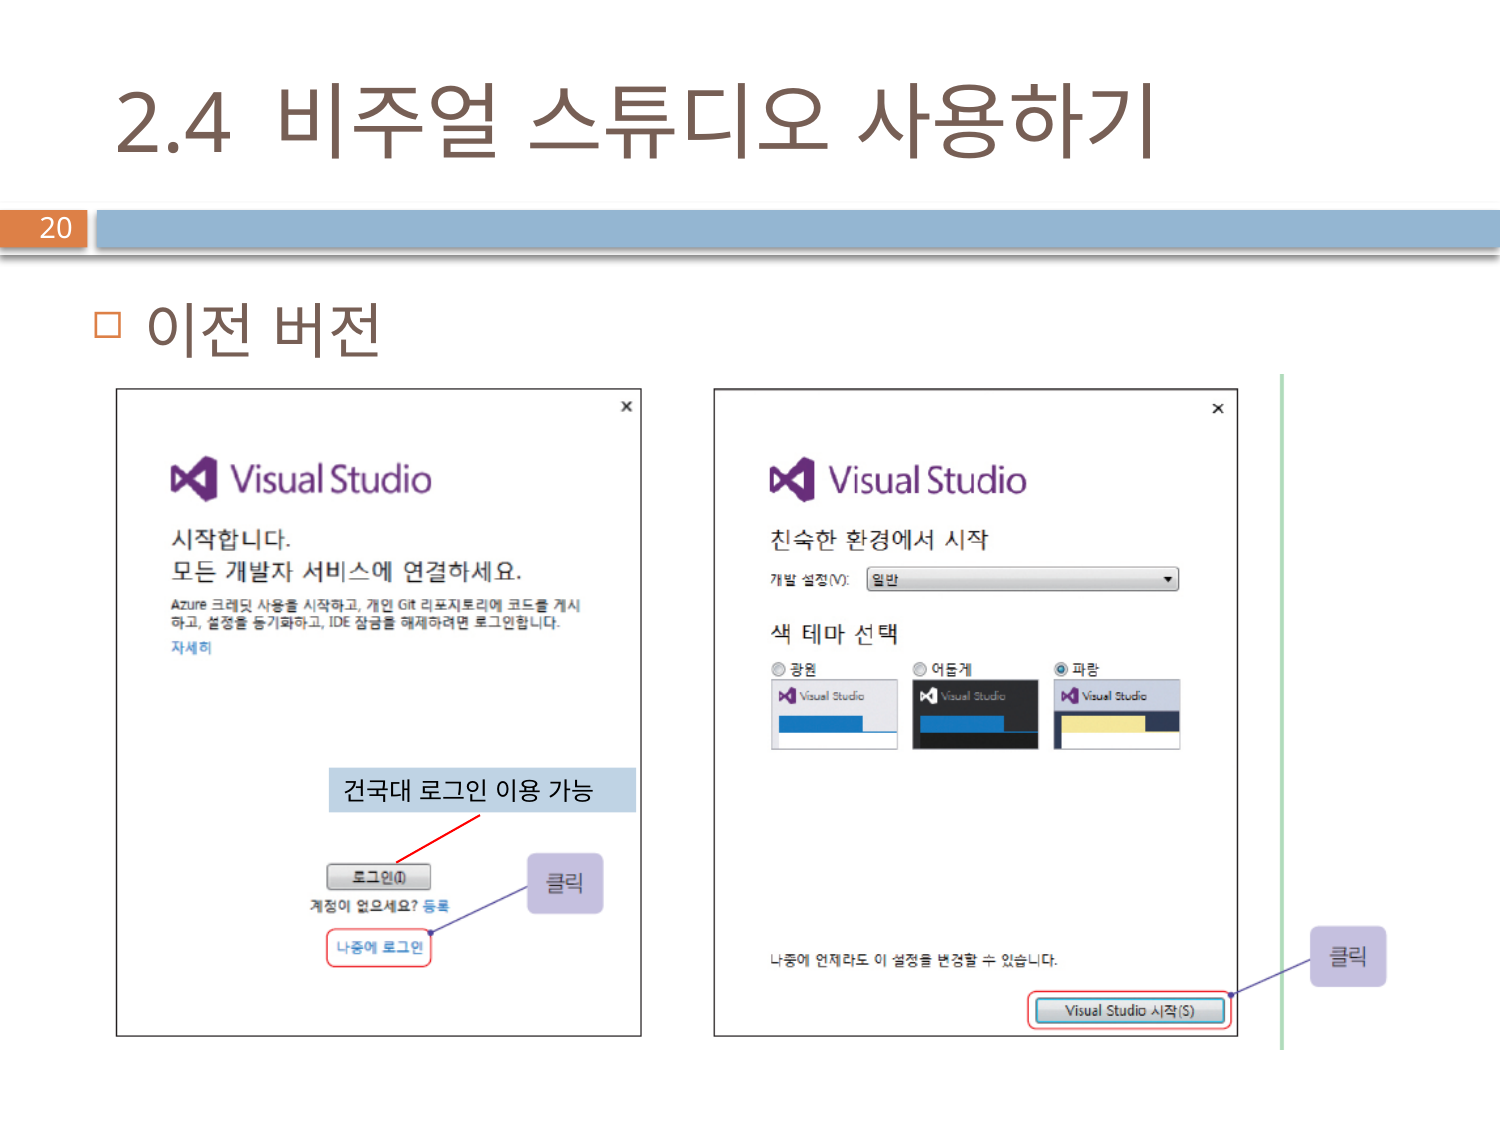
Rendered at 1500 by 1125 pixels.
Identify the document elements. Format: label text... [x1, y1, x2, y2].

title 2.4 비주얼 스튜디오 사용하기 [99, 37, 1438, 200]
slide_number 20 [0, 208, 88, 249]
text_box 이전 버전 [76, 286, 1424, 1042]
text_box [395, 814, 481, 863]
picture [99, 374, 1391, 1050]
